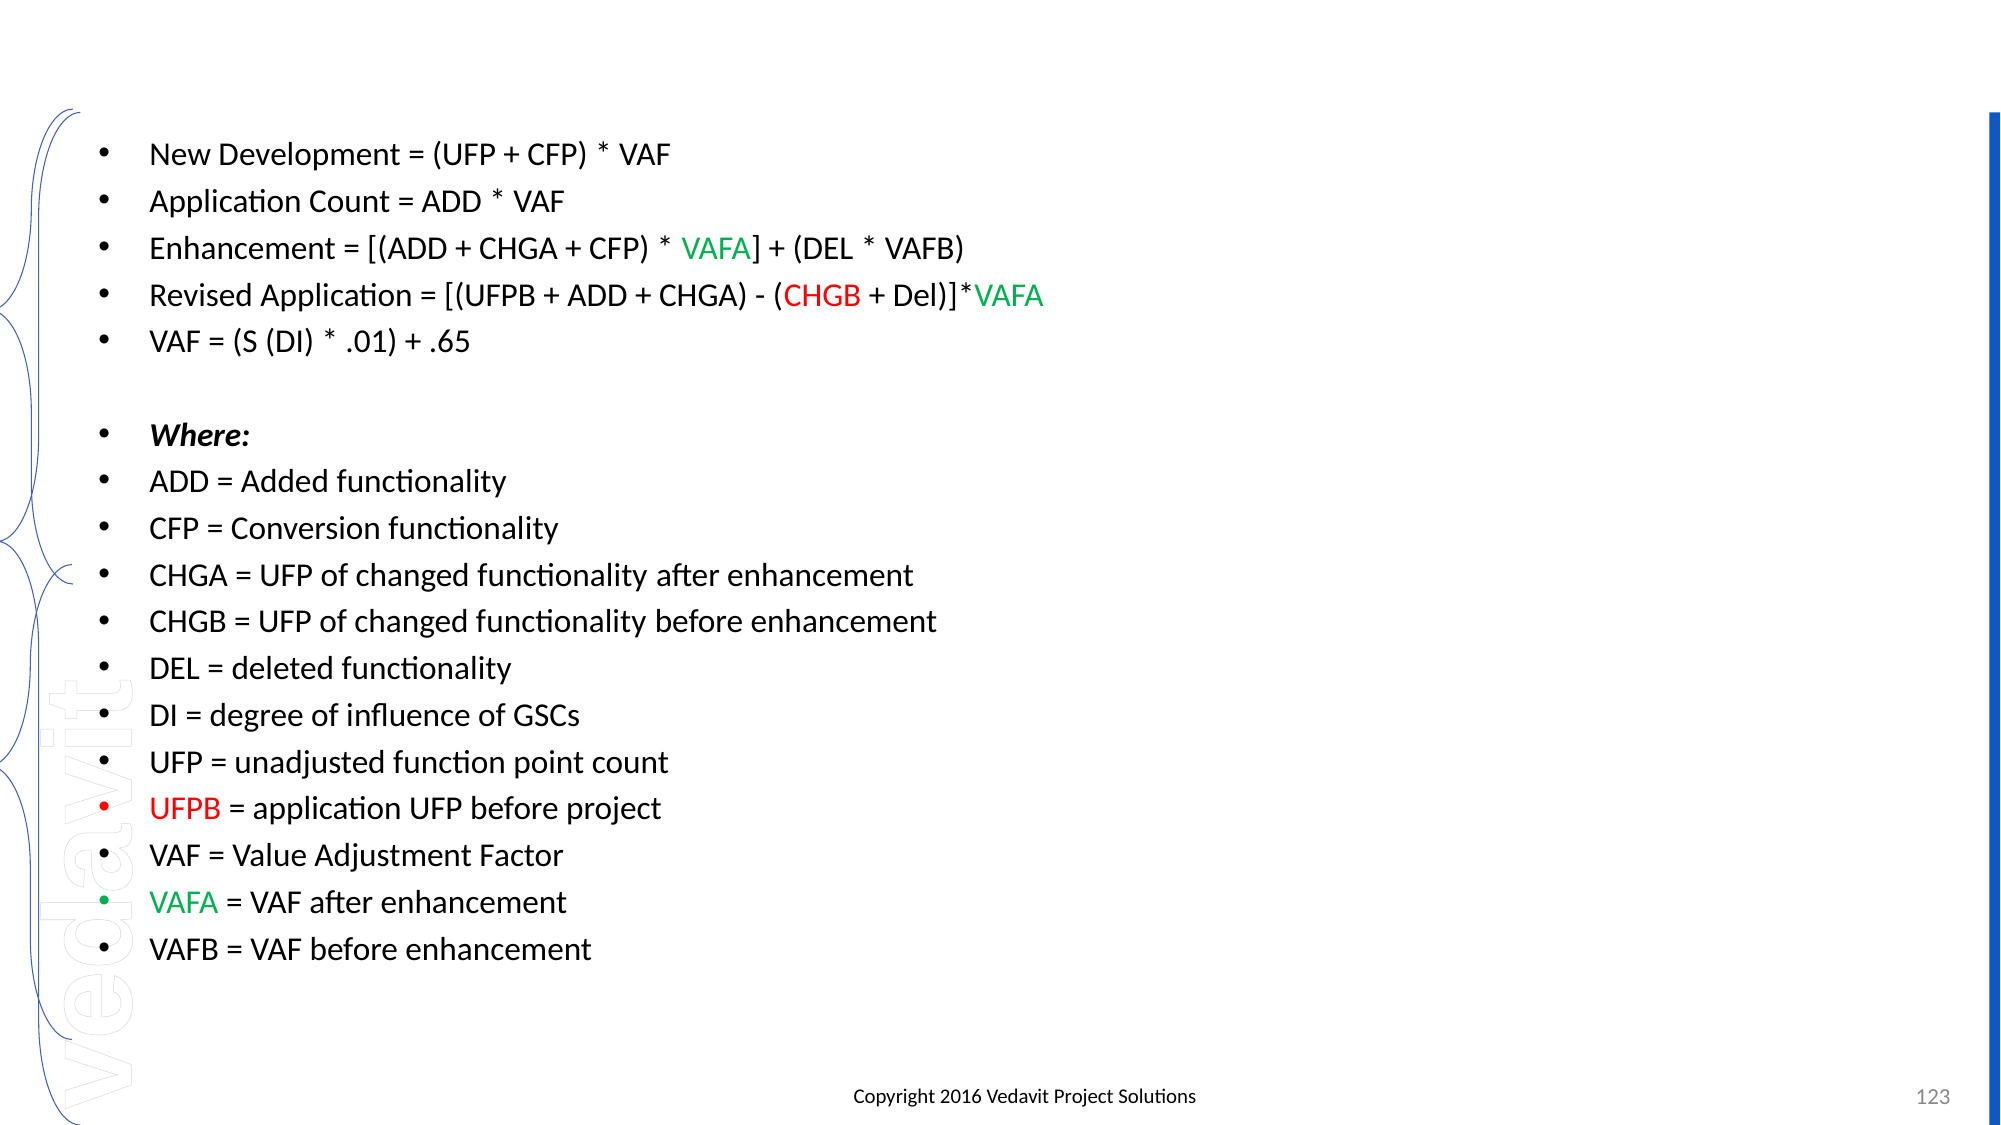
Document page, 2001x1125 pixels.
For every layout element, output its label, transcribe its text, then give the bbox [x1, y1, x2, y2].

list New Development = (UFP + CFP) * VAF Application Count = ADD * VAF Enhancement = [(ADD + CHGA + CFP) * VAFA] + (DEL * VAFB) Revised Application = [(UFPB + ADD + CHGA) - (CHGB + Del)]*VAFA VAF = (S (DI) * .01) + .65 Where: ADD = Added functionality CFP = Conversion functionality CHGA = UFP of changed functionality after enhancement CHGB = UFP of changed functionality before enhancement DEL = deleted functionality DI = degree of influence of GSCs UFP = unadjusted function point count UFPB = application UFP before project VAF = Value Adjustment Factor VAFA = VAF after enhancement VAFB = VAF before enhancement [83, 125, 1884, 975]
slide_number 123 [1866, 1065, 2000, 1125]
